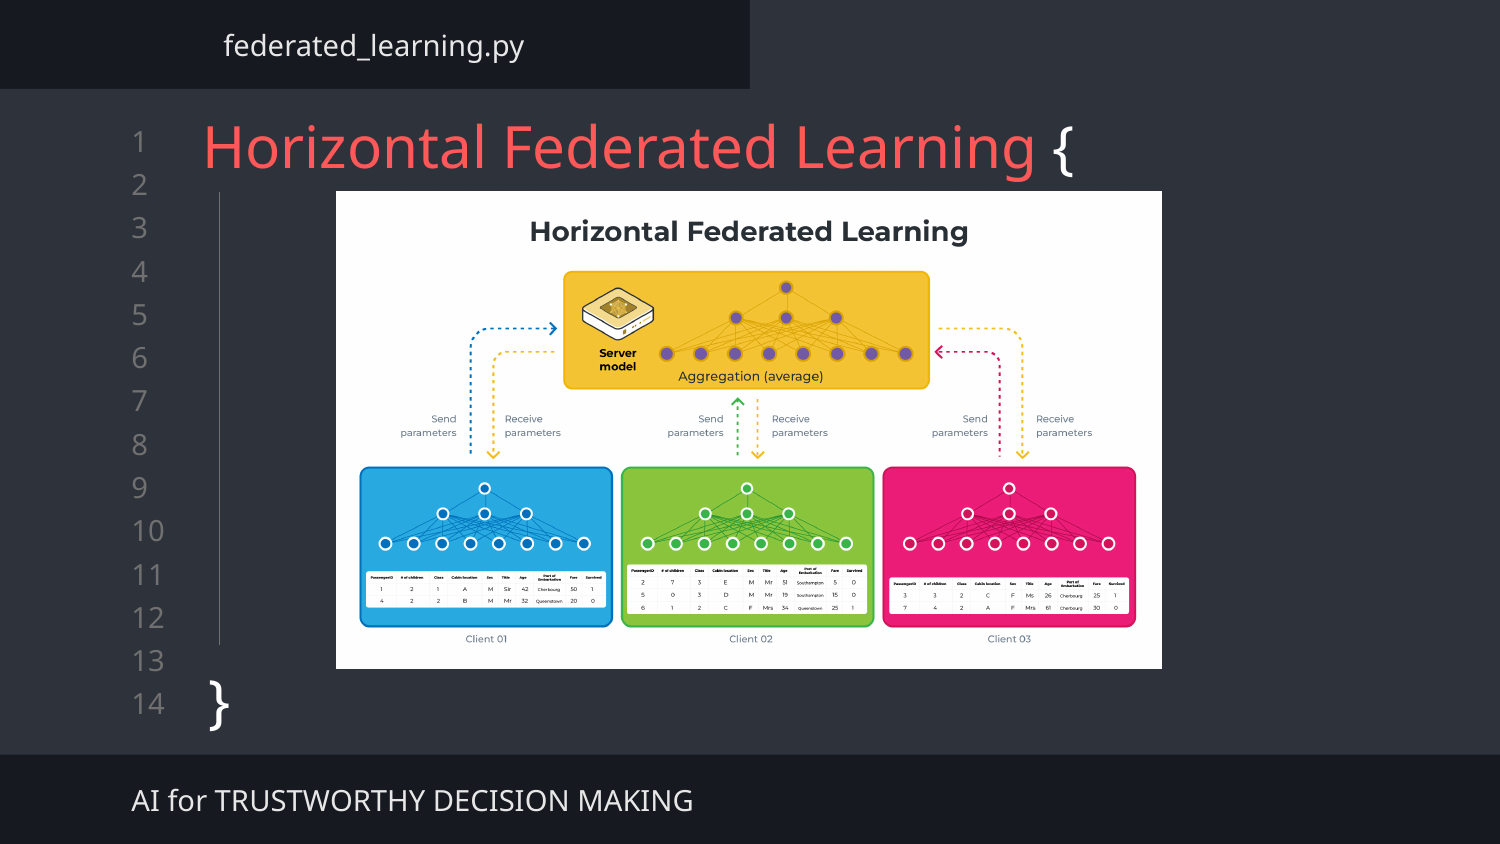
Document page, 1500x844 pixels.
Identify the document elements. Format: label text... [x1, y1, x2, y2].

title Horizontal Federated Learning { [187, 95, 1384, 185]
subtitle AI for TRUSTWORTHY DECISION MAKING [116, 770, 915, 829]
picture [336, 191, 1162, 670]
subtitle federated_learning.py [0, 15, 749, 74]
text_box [177, 191, 262, 750]
